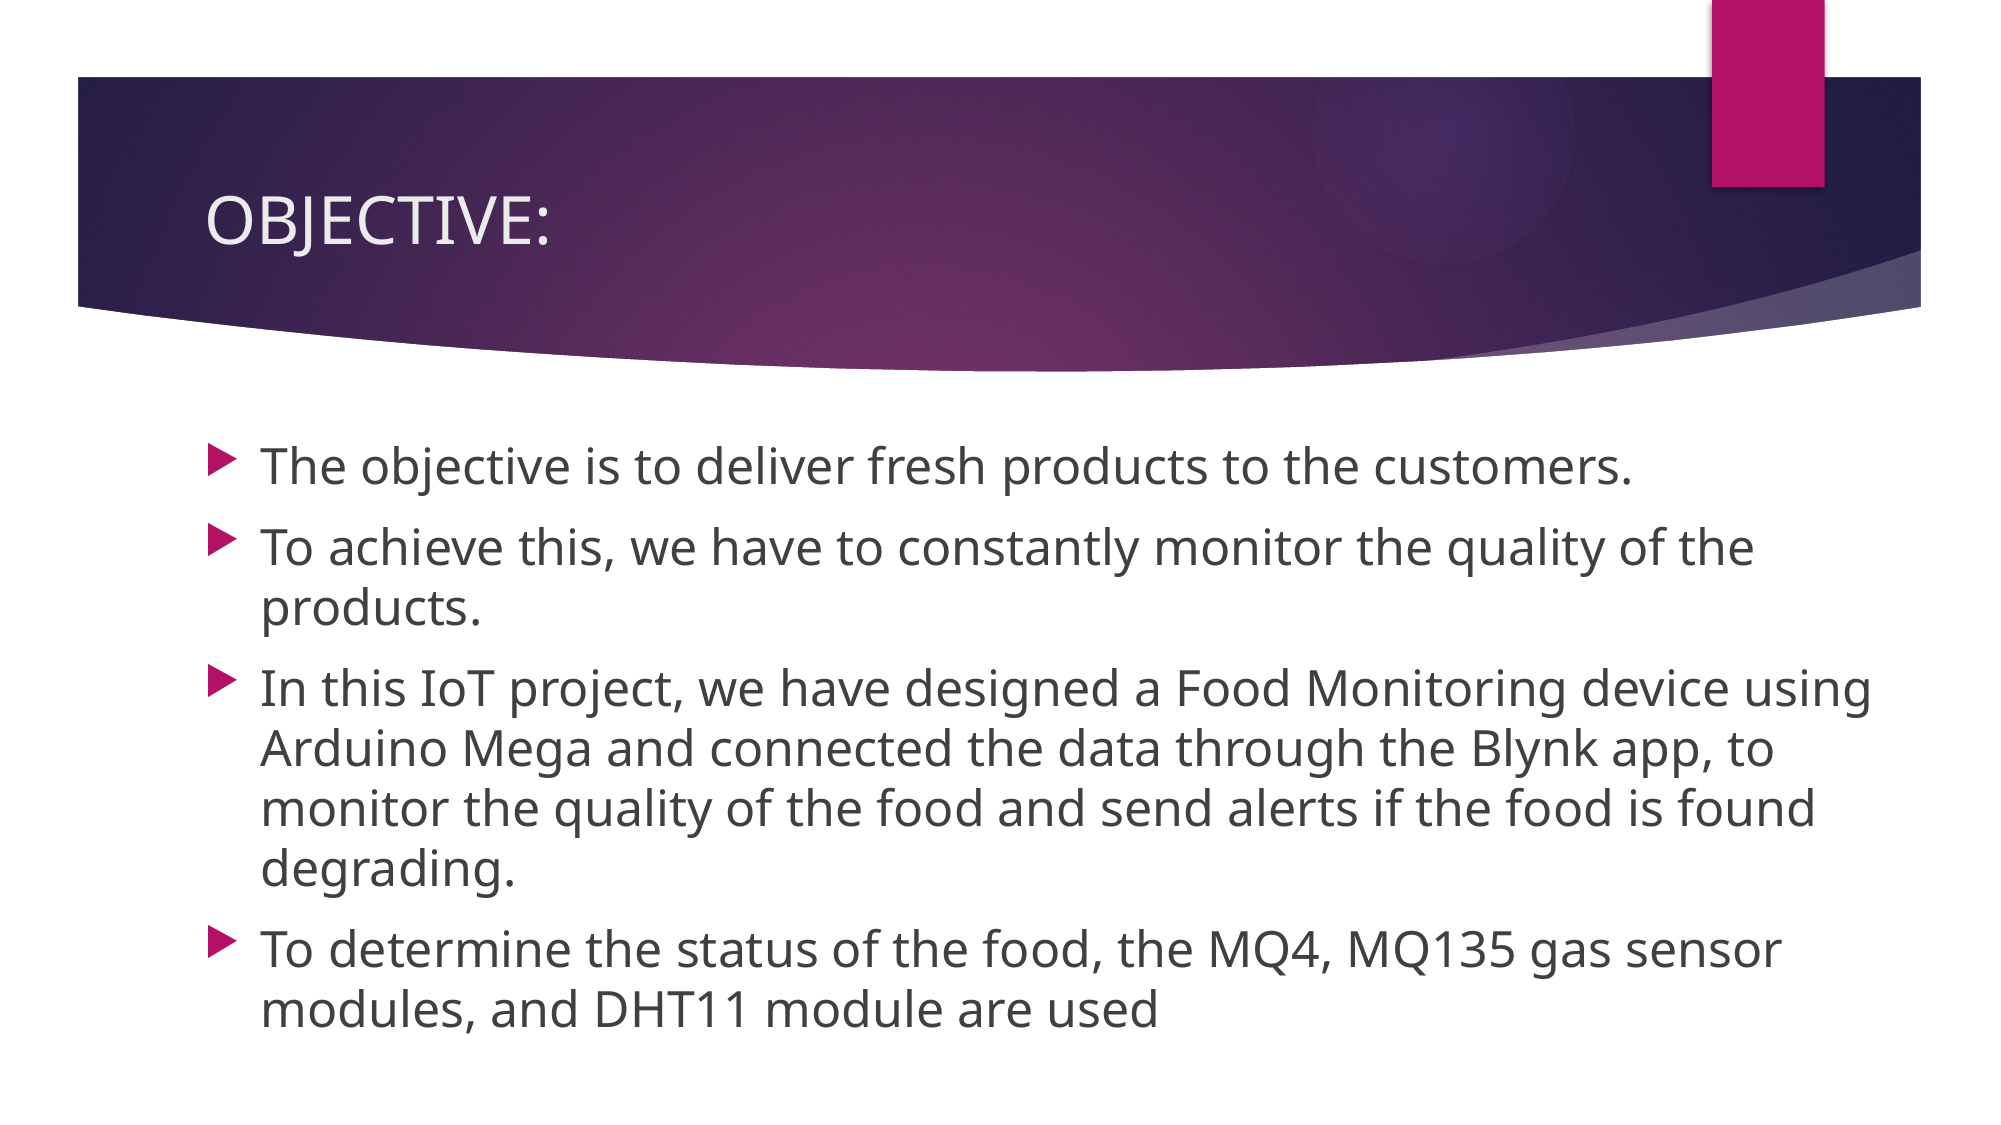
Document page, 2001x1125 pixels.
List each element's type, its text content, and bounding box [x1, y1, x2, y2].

title OBJECTIVE: [189, 159, 1627, 276]
list The objective is to deliver fresh products to the customers. To achieve this, we have to constantly monitor the quality of the products. In this IoT project, we have designed a Food Monitoring device using Arduino Mega and connected the data through the Blynk app, to monitor the quality of the food and send alerts if the food is found degrading. To determine the status of the food, the MQ4, MQ135 gas sensor modules, and DHT11 module are used [189, 427, 1914, 1056]
